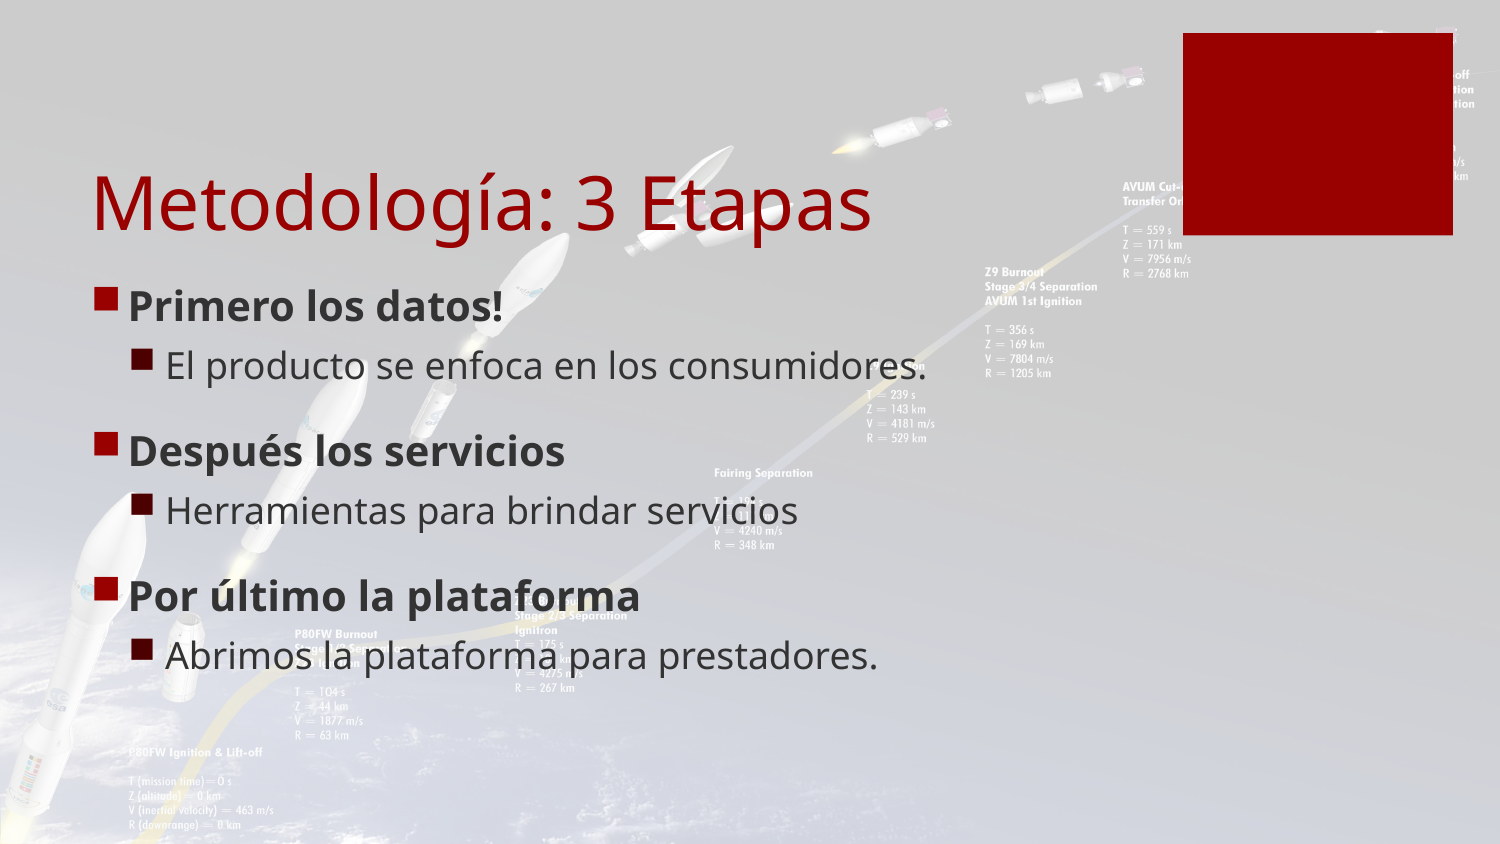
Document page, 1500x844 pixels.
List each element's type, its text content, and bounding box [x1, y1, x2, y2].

title Metodología: 3 Etapas [75, 112, 1143, 254]
list Primero los datos! El producto se enfoca en los consumidores. Después los servicios Herramientas para brindar servicios Por último la plataforma Abrimos la plataforma para prestadores. [75, 271, 1143, 754]
